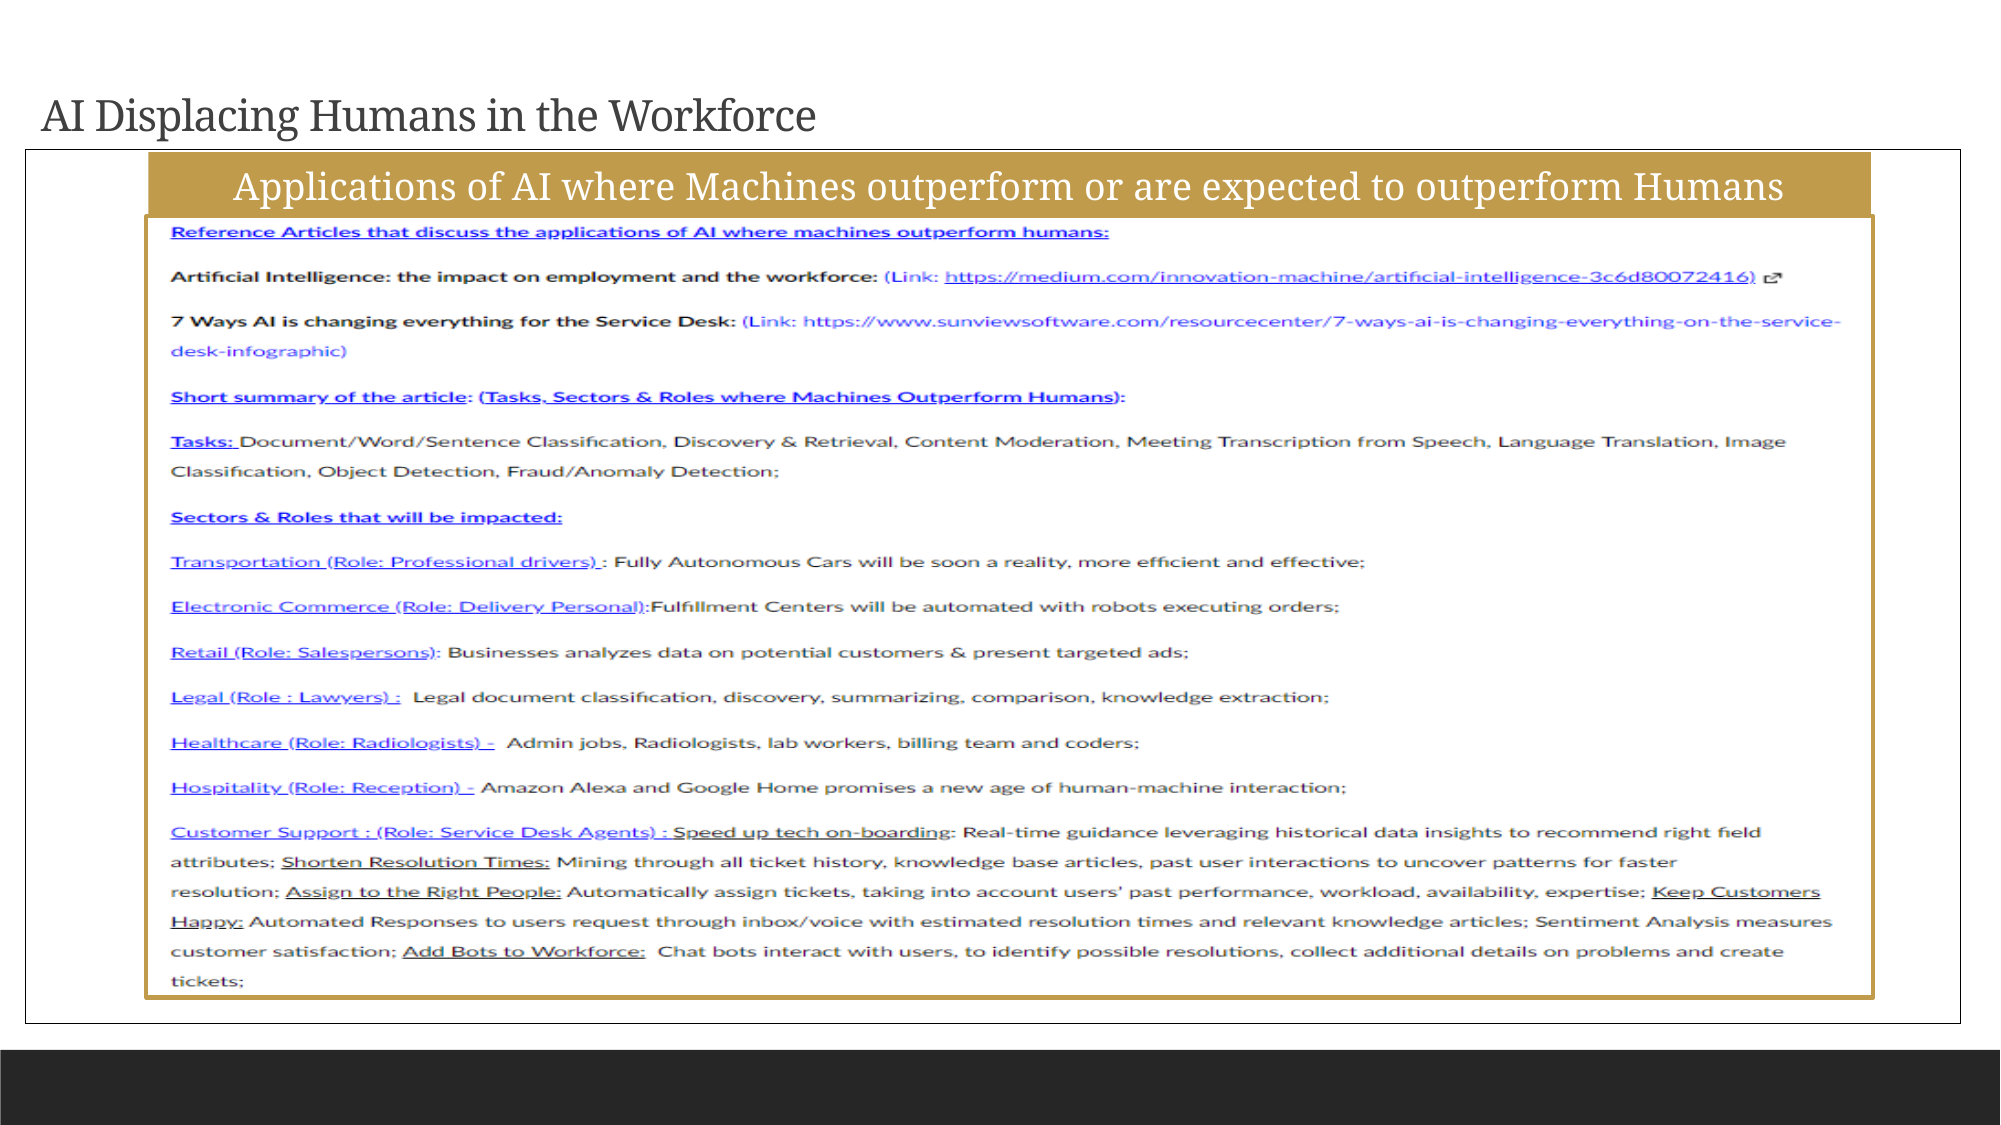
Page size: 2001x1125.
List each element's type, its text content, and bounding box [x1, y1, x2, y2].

title AI Displacing Humans in the Workforce [25, 81, 1839, 149]
text_box [25, 149, 1961, 1024]
text_box Applications of AI where Machines outperform or are expected to outperform Humans [148, 152, 1871, 214]
picture [147, 217, 1872, 996]
